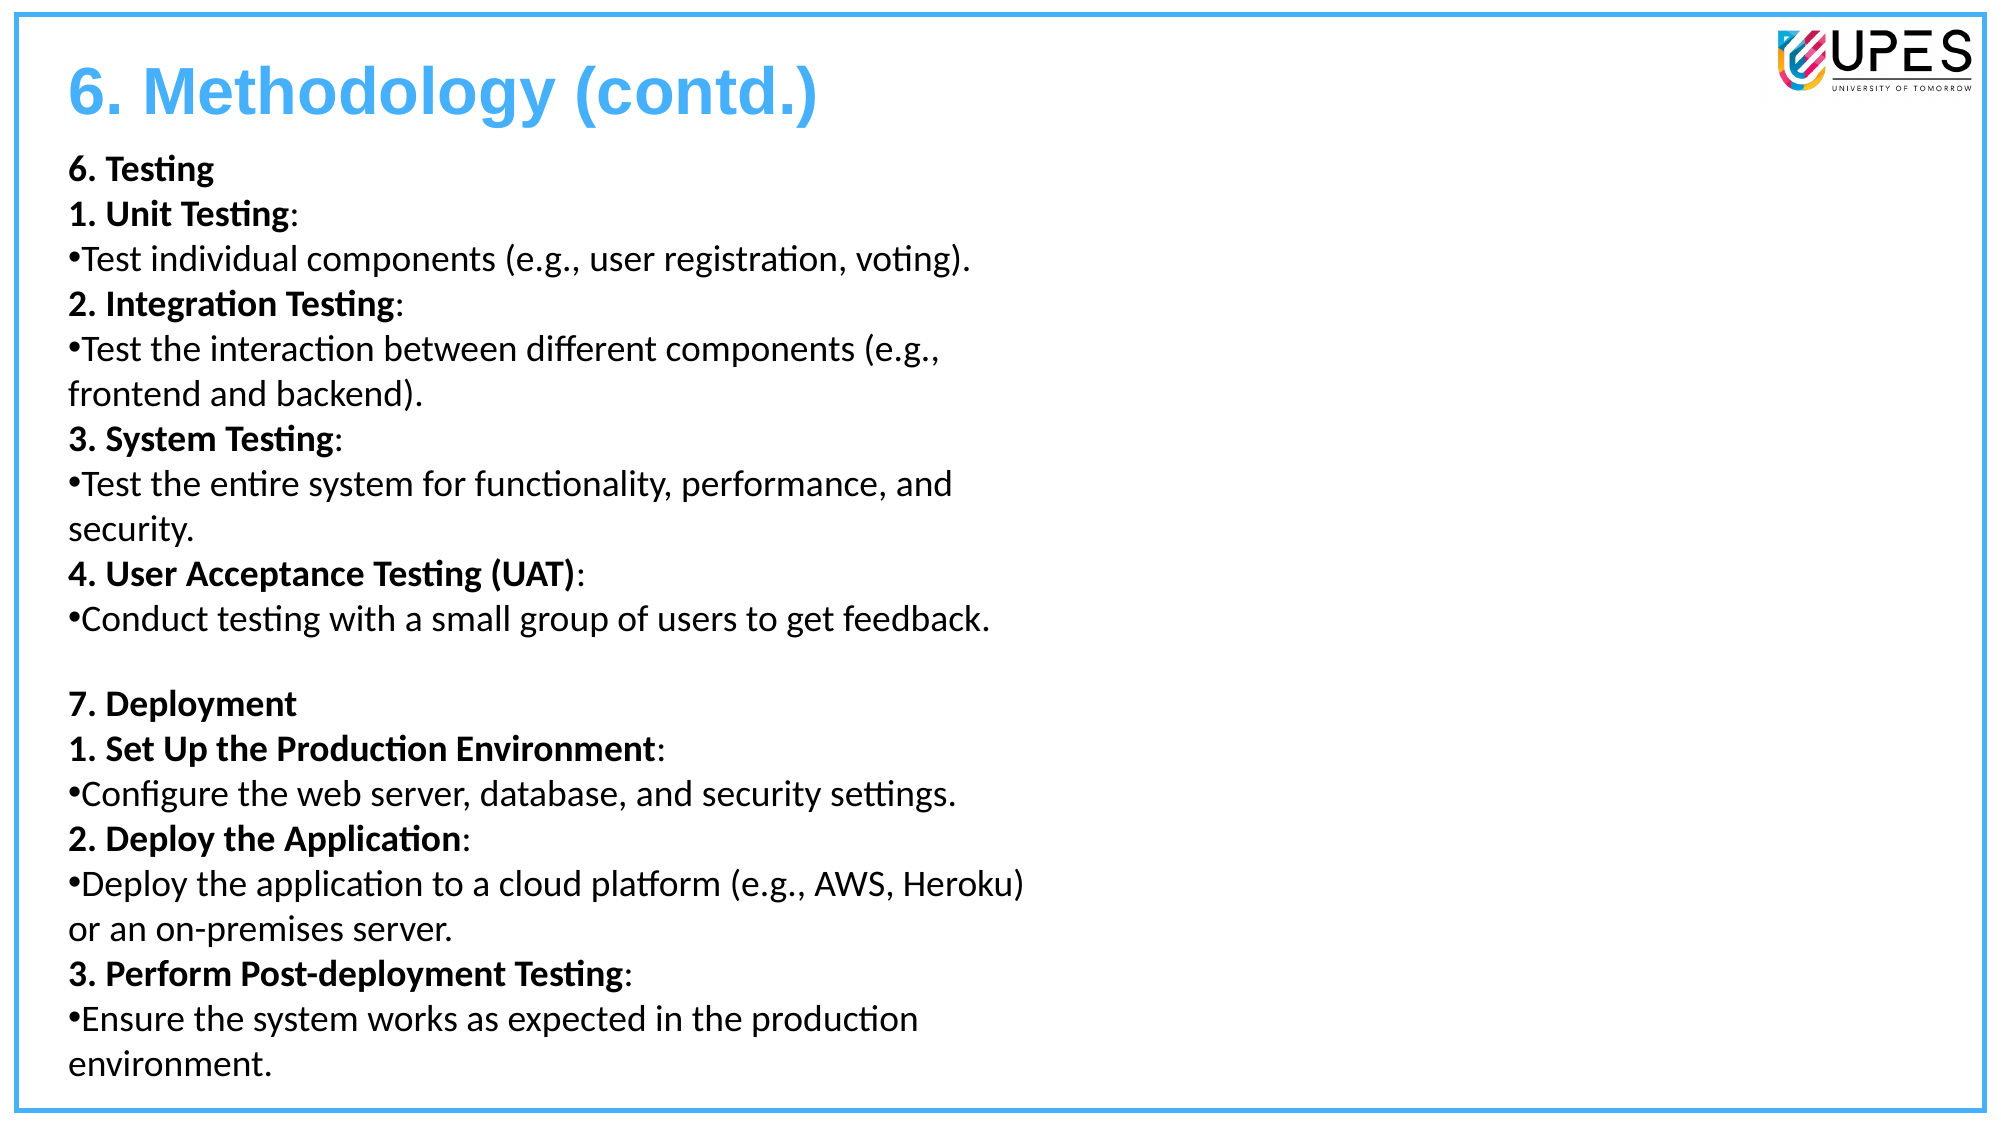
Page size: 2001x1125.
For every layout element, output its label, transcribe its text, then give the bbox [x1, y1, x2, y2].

text_box [443, 1008, 1444, 1114]
text_box 7. Deployment 1. Set Up the Production Environment: Configure the web server, database, and security settings. 2. Deploy the Application: Deploy the application to a cloud platform (e.g., AWS, Heroku) or an on-premises server. 3. Perform Post-deployment Testing: Ensure the system works as expected in the production environment. [53, 671, 1055, 1092]
picture [1758, 20, 1978, 110]
text_box 6. Testing 1. Unit Testing: Test individual components (e.g., user registration, voting). 2. Integration Testing: Test the interaction between different components (e.g., frontend and backend). 3. System Testing: Test the entire system for functionality, performance, and security. 4. User Acceptance Testing (UAT): Conduct testing with a small group of users to get feedback. [53, 136, 1055, 647]
text_box 6. Methodology (contd.) [53, 40, 1289, 136]
